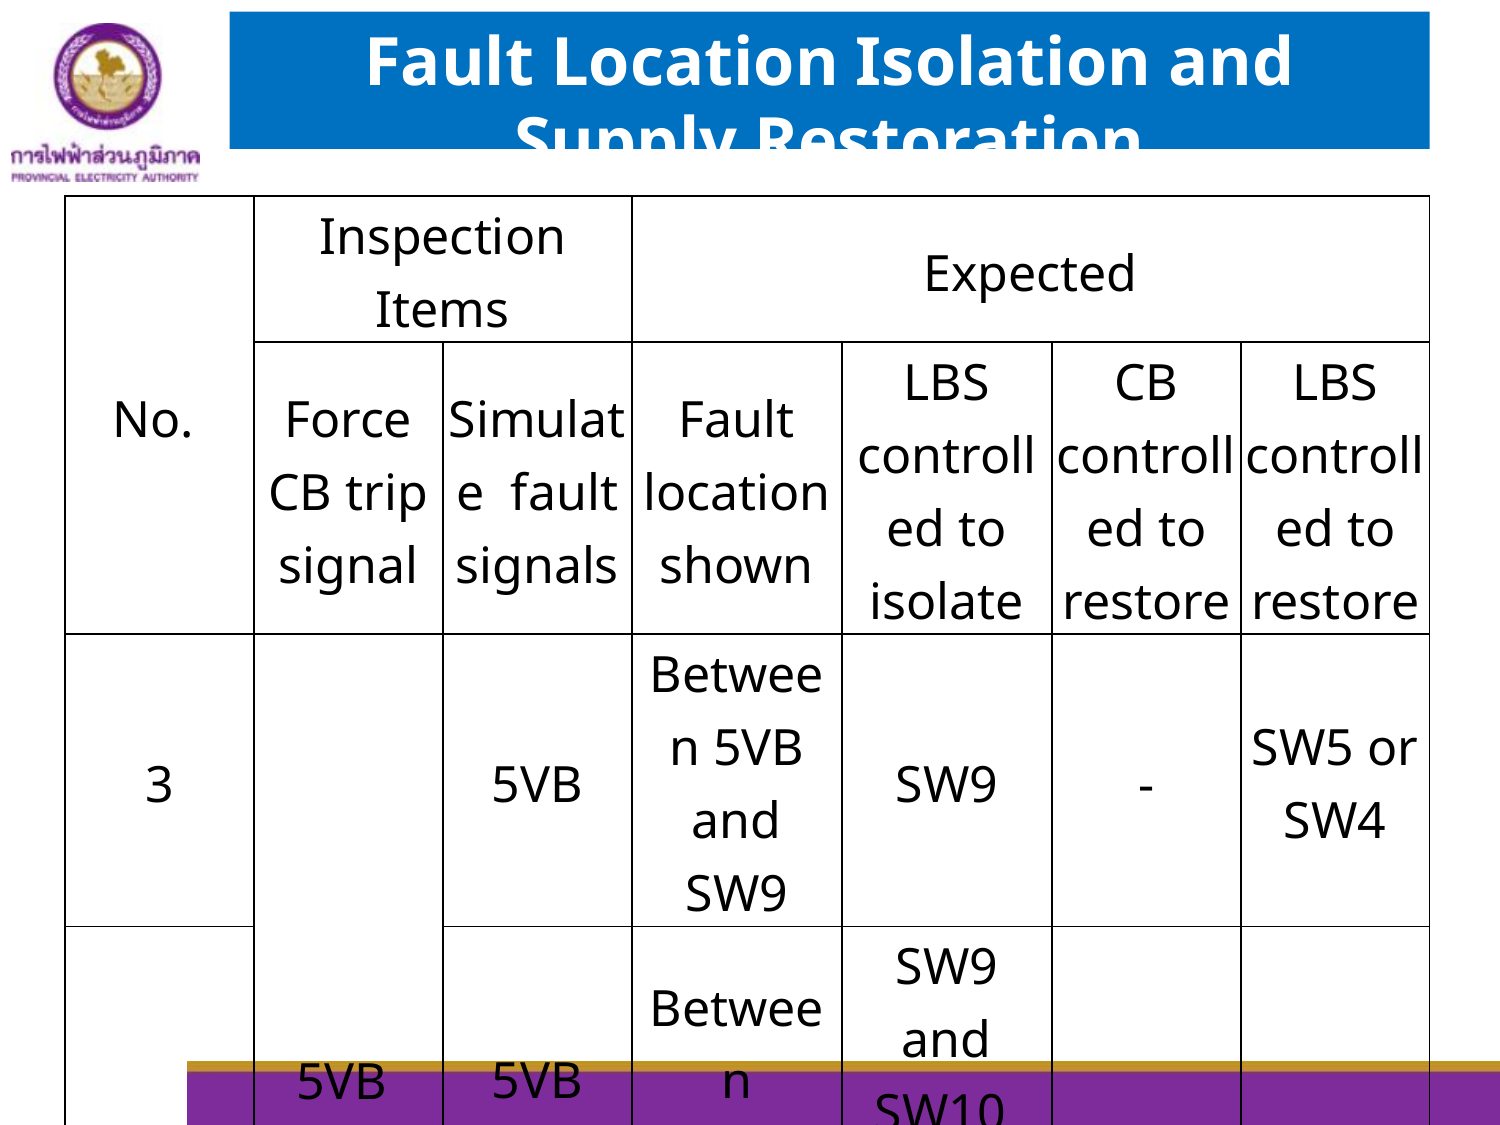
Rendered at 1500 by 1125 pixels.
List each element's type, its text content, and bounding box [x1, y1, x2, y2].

table_cell Between SW9,SW5 and SW10 [633, 927, 841, 1125]
picture [1430, 1061, 1500, 1125]
table_header Expected [633, 197, 1429, 341]
table_cell SW9 and SW10（SW5 normal open） [843, 927, 1051, 1125]
table_cell Fault location shown [633, 343, 841, 633]
table_cell 5VB（F3） [255, 635, 442, 1125]
table_cell SW9 [843, 635, 1051, 926]
text_box Fault Location Isolation and Supply Restoration [229, 11, 1430, 149]
table_cell 3 [66, 635, 253, 926]
table_cell LBS controlled to restore [1242, 343, 1429, 633]
table_cell Simulate fault signals [444, 343, 631, 633]
table_cell - [1053, 635, 1240, 926]
table_header No. [66, 197, 253, 633]
table_cell 5VB [444, 635, 631, 926]
table_cell Between 5VB and SW9 [633, 635, 841, 926]
table_cell CB controlled to restore [1053, 343, 1240, 633]
table_cell 4 [66, 927, 253, 1125]
table_cell 5VB [1053, 927, 1240, 1125]
table_cell SW4 [1242, 927, 1429, 1125]
table_cell Force CB trip signal [255, 343, 442, 633]
table_header Inspection Items [255, 197, 631, 341]
table_cell SW5 or SW4 [1242, 635, 1429, 926]
table_cell LBS controlled to isolate [843, 343, 1051, 633]
table_cell 5VB and SW9 [444, 927, 631, 1125]
picture [11, 23, 200, 182]
